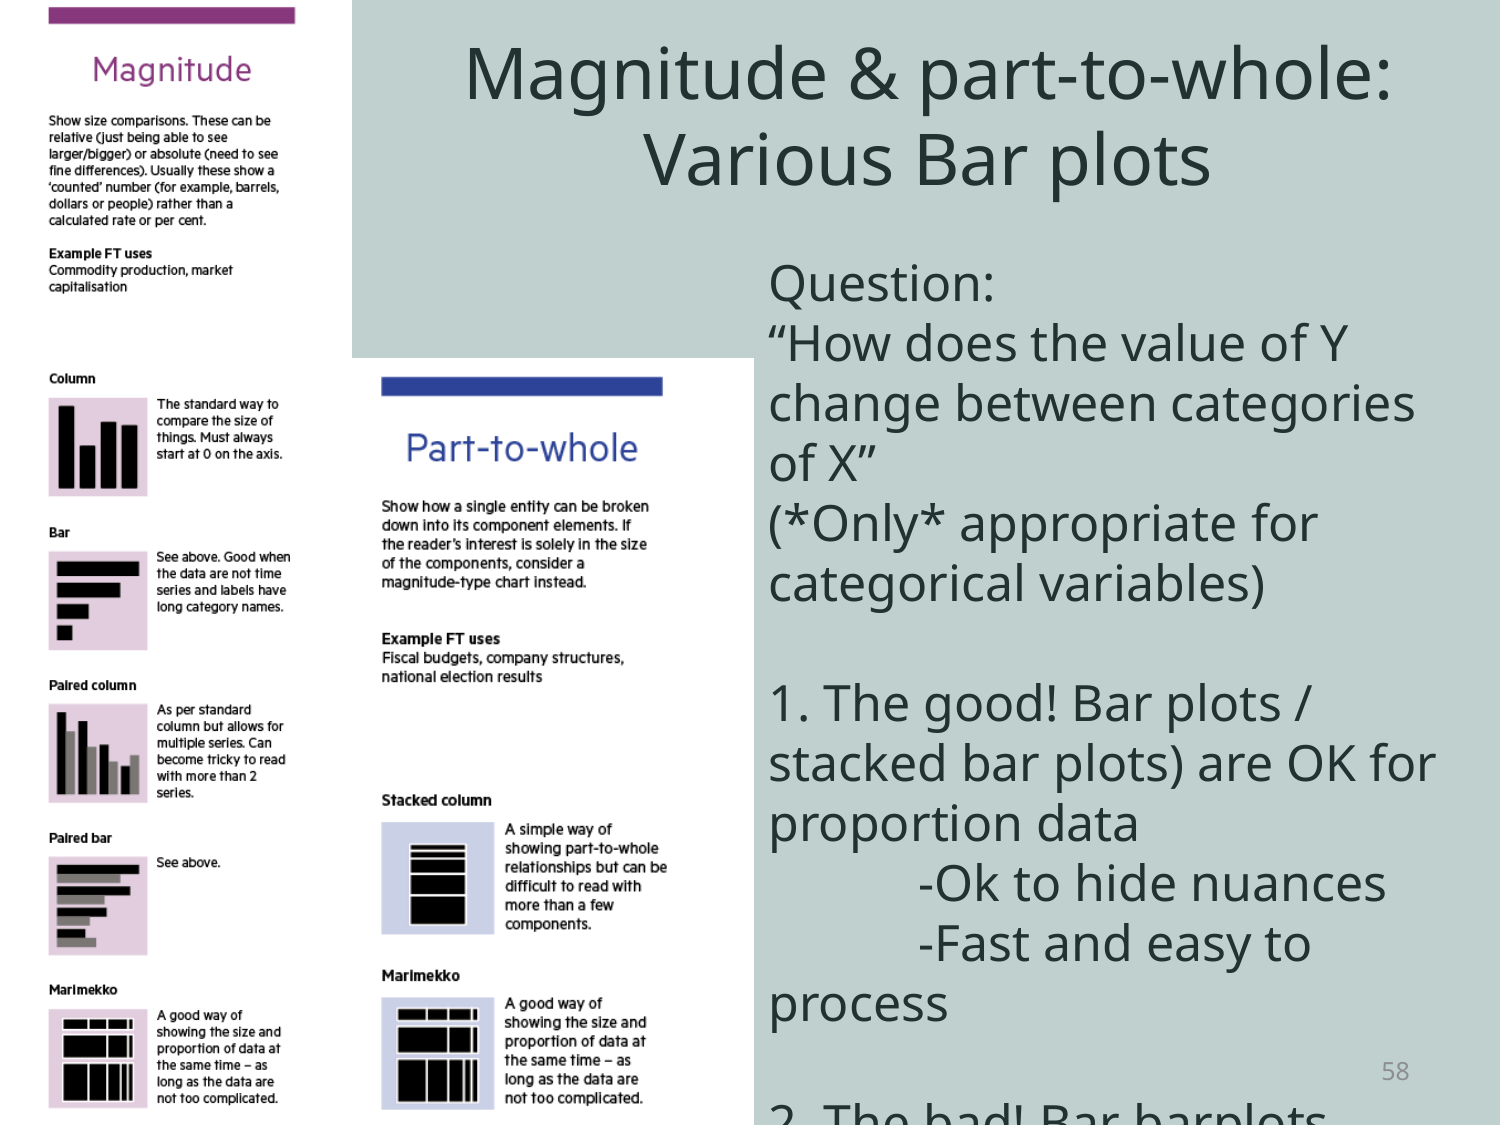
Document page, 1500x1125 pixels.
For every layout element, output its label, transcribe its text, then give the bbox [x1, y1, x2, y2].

picture [351, 358, 755, 1125]
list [0, 0, 352, 1125]
title Magnitude & part-to-whole: Various Bar plots [372, 20, 1485, 208]
text_box Question: “How does the value of Y change between categories of X” (*Only* appropriate for categorical variables) 1. The good! Bar plots / stacked bar plots) are OK for proportion data -Ok to hide nuances -Fast and easy to process 2. The bad! Bar barplots [753, 243, 1485, 1125]
